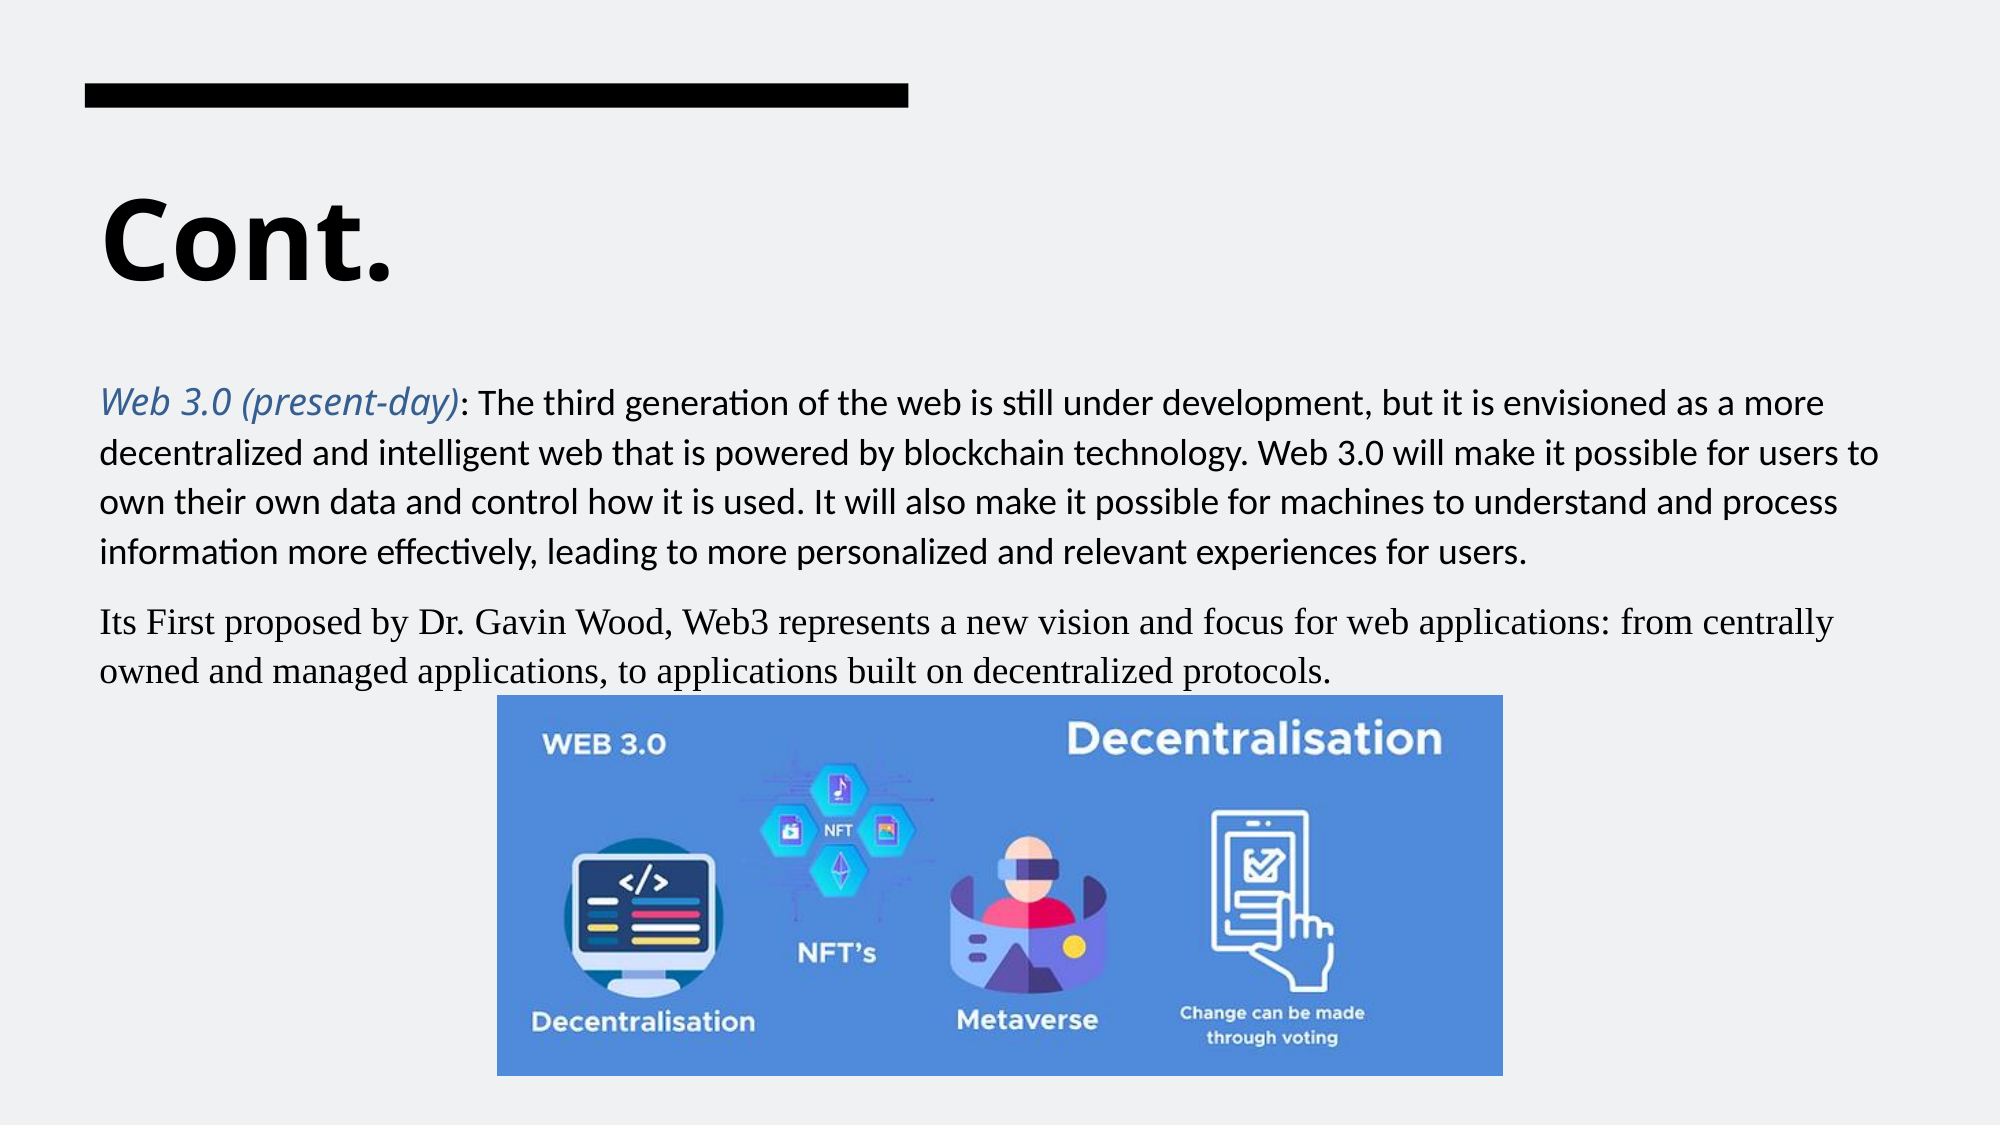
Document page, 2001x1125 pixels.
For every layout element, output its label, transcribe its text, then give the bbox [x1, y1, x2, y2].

title Cont. [84, 160, 2000, 328]
picture [497, 695, 1503, 1076]
list Web 3.0 (present-day): The third generation of the web is still under development, but it is envisioned as a more decentralized and intelligent web that is powered by blockchain technology. Web 3.0 will make it possible for users to own their own data and control how it is used. It will also make it possible for machines to understand and process information more effectively, leading to more personalized and relevant experiences for users. Its First proposed by Dr. Gavin Wood, Web3 represents a new vision and focus for web applications: from centrally owned and managed applications, to applications built on decentralized protocols. [46, 366, 1917, 958]
